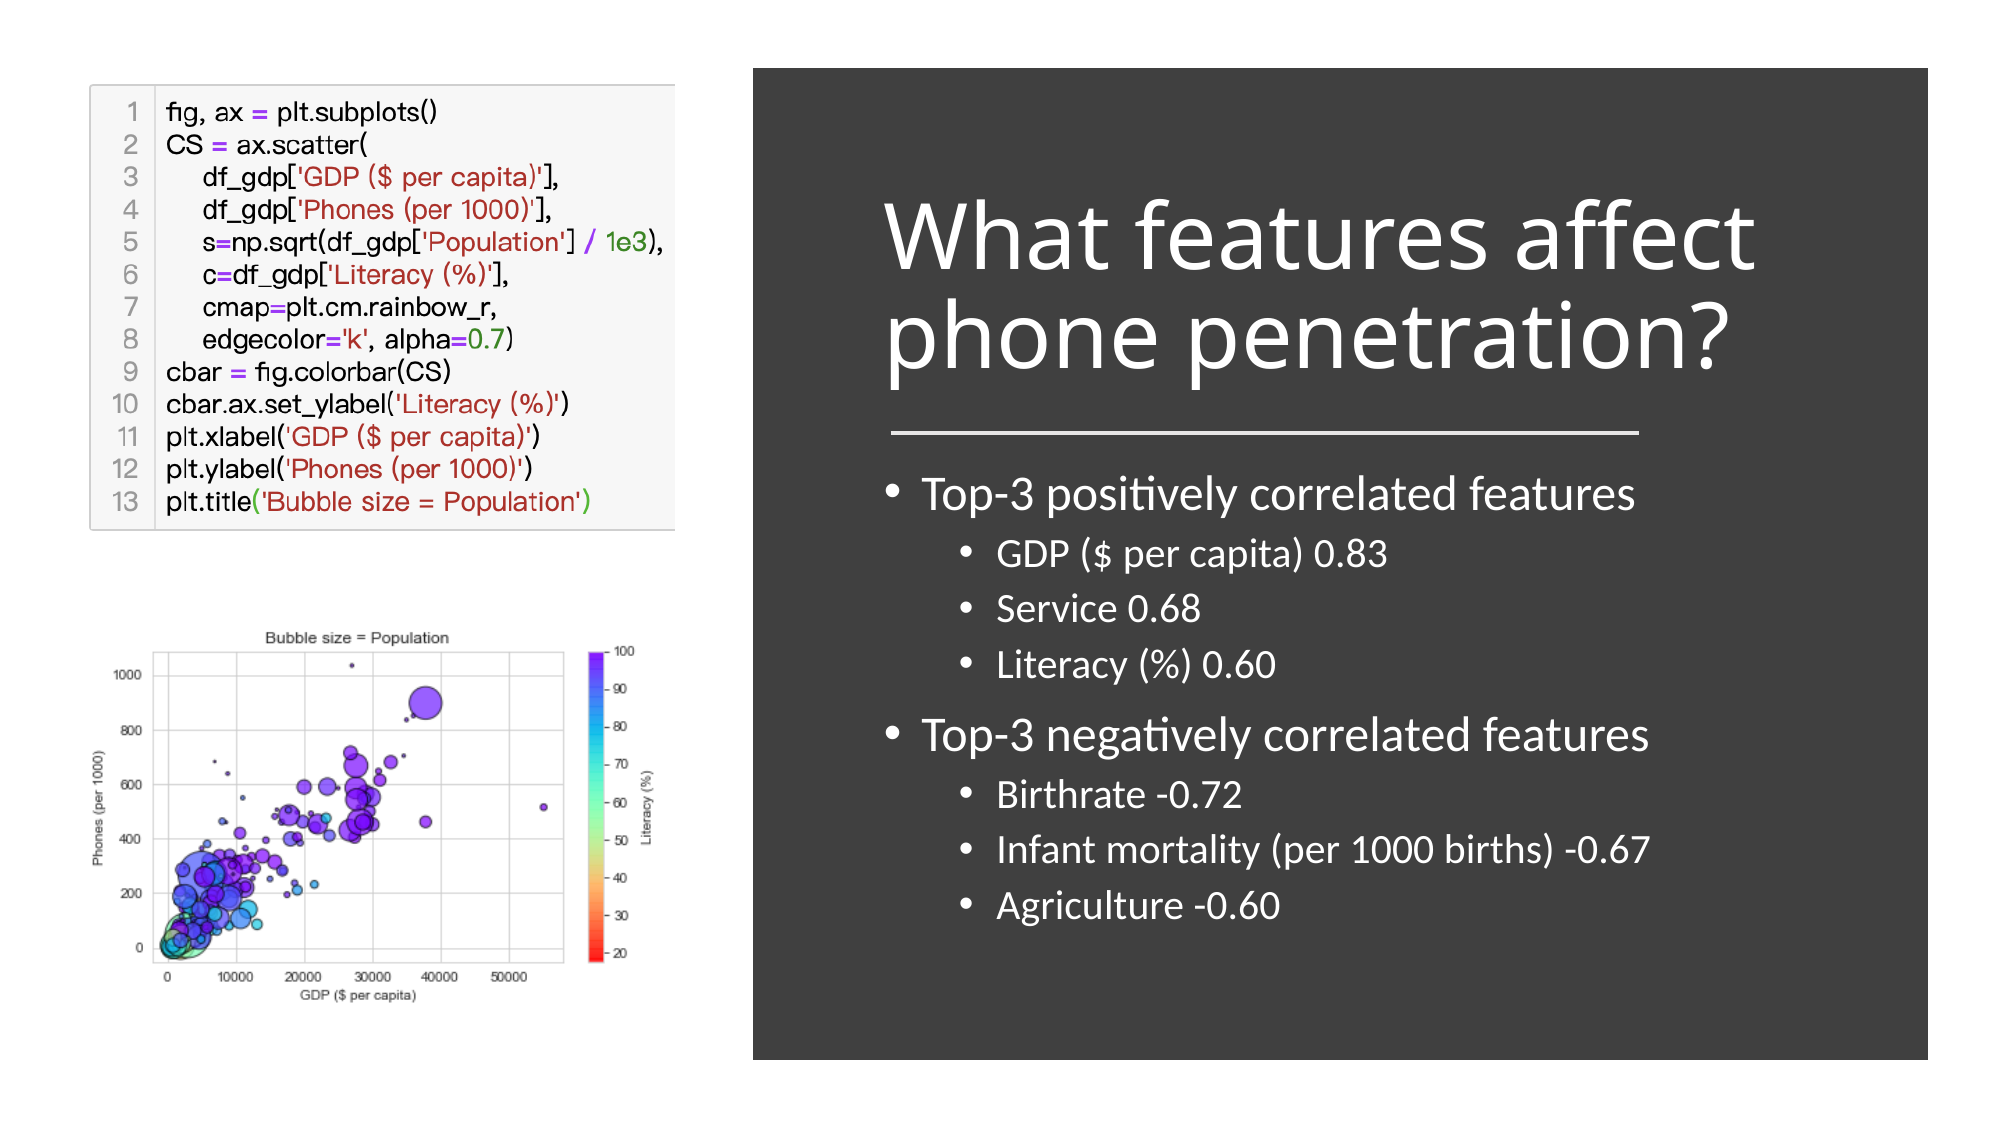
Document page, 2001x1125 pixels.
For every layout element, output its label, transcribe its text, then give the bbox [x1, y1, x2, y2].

picture [78, 617, 680, 1018]
picture [84, 78, 675, 537]
list Top-3 positively correlated features GDP ($ per capita) 0.83 Service 0.68 Literacy (%) 0.60 Top-3 negatively correlated features Birthrate -0.72 Infant mortality (per 1000 births) -0.67 Agriculture -0.60 [869, 459, 1812, 950]
title What features affect phone penetration? [869, 172, 1795, 407]
text_box [762, 77, 1918, 1050]
